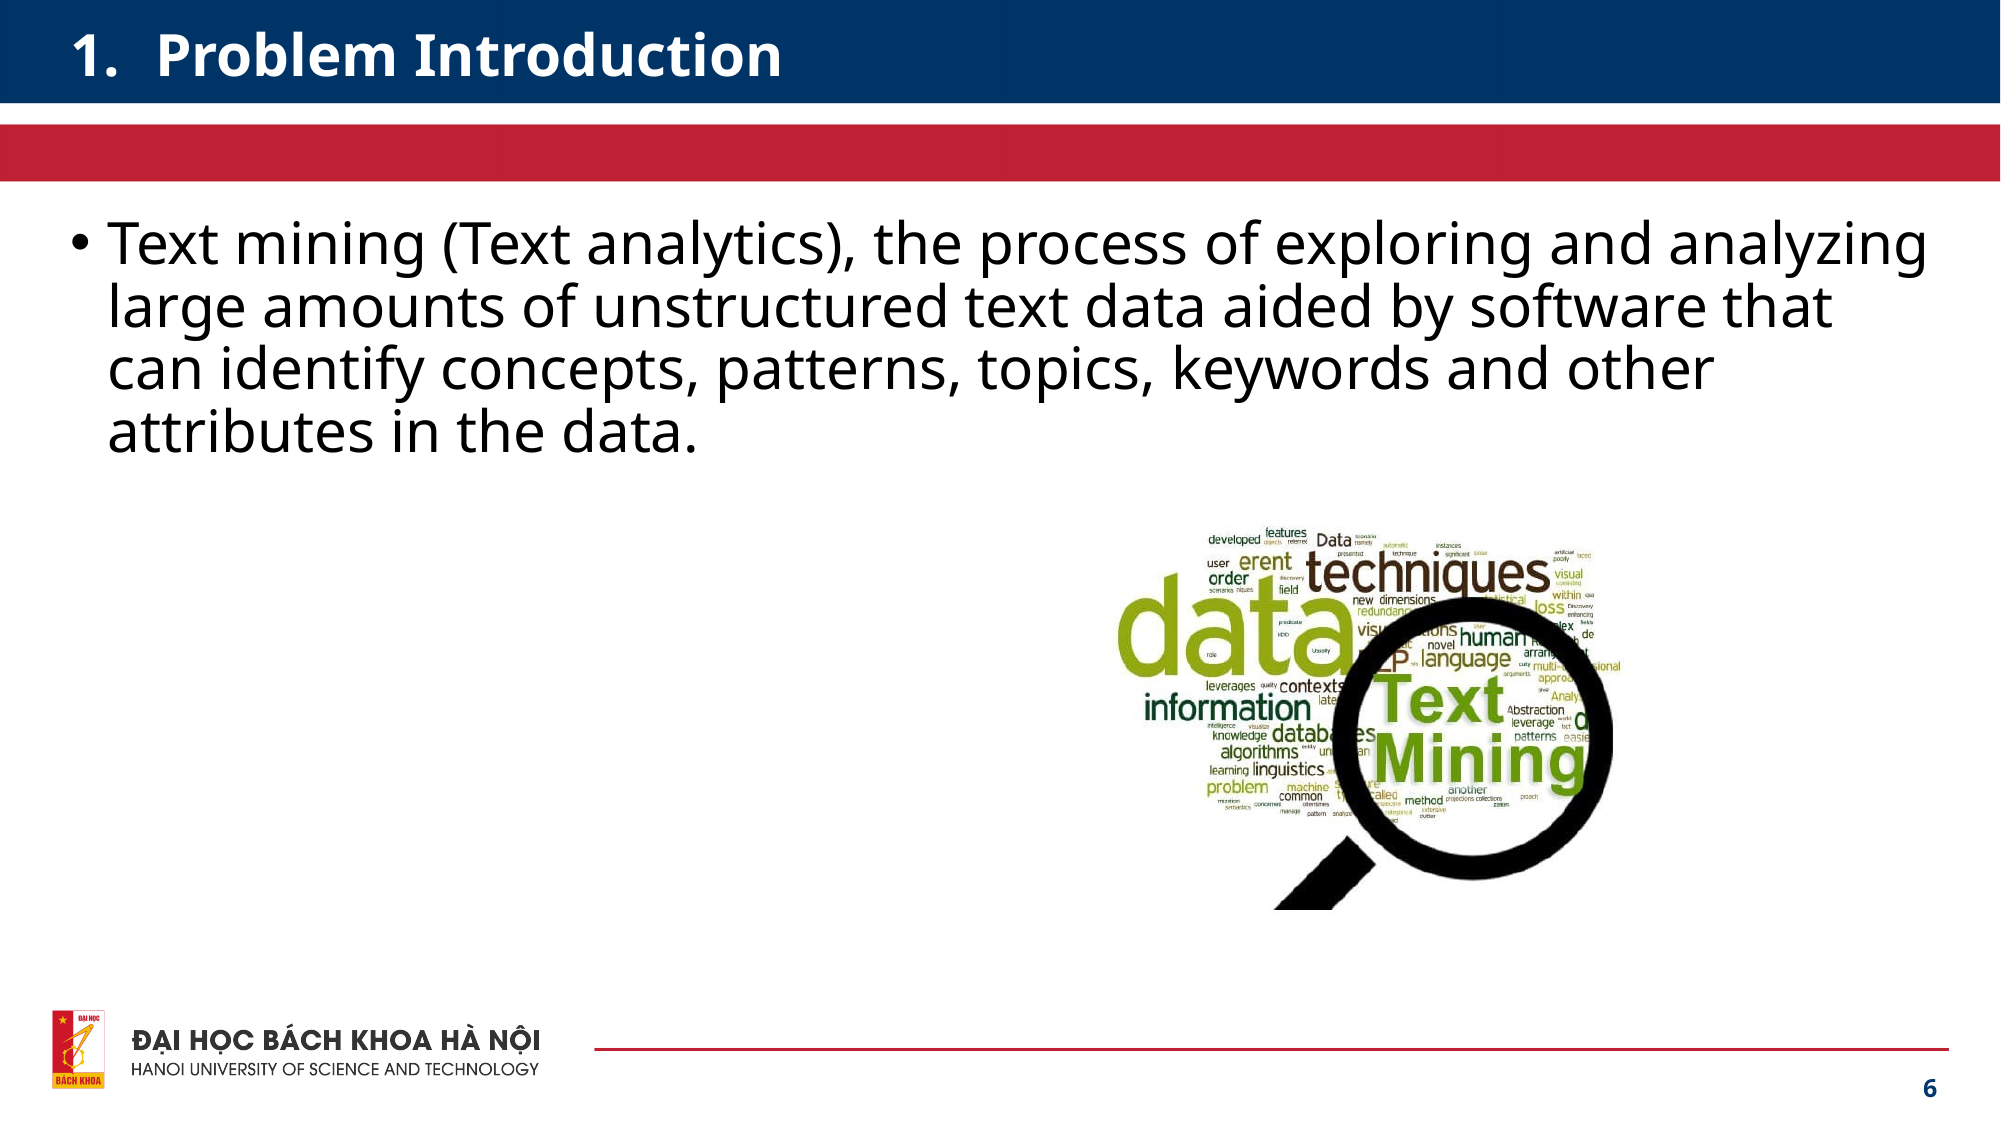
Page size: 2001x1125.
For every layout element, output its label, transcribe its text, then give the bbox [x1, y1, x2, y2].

title Problem Introduction [55, 18, 1945, 90]
text_box Text mining (Text analytics), the process of exploring and analyzing large amounts of unstructured text data aided by software that can identify concepts, patterns, topics, keywords and other attributes in the data. [55, 206, 1946, 627]
slide_number 6 [1502, 1065, 1953, 1125]
picture [0, 0, 2001, 1125]
